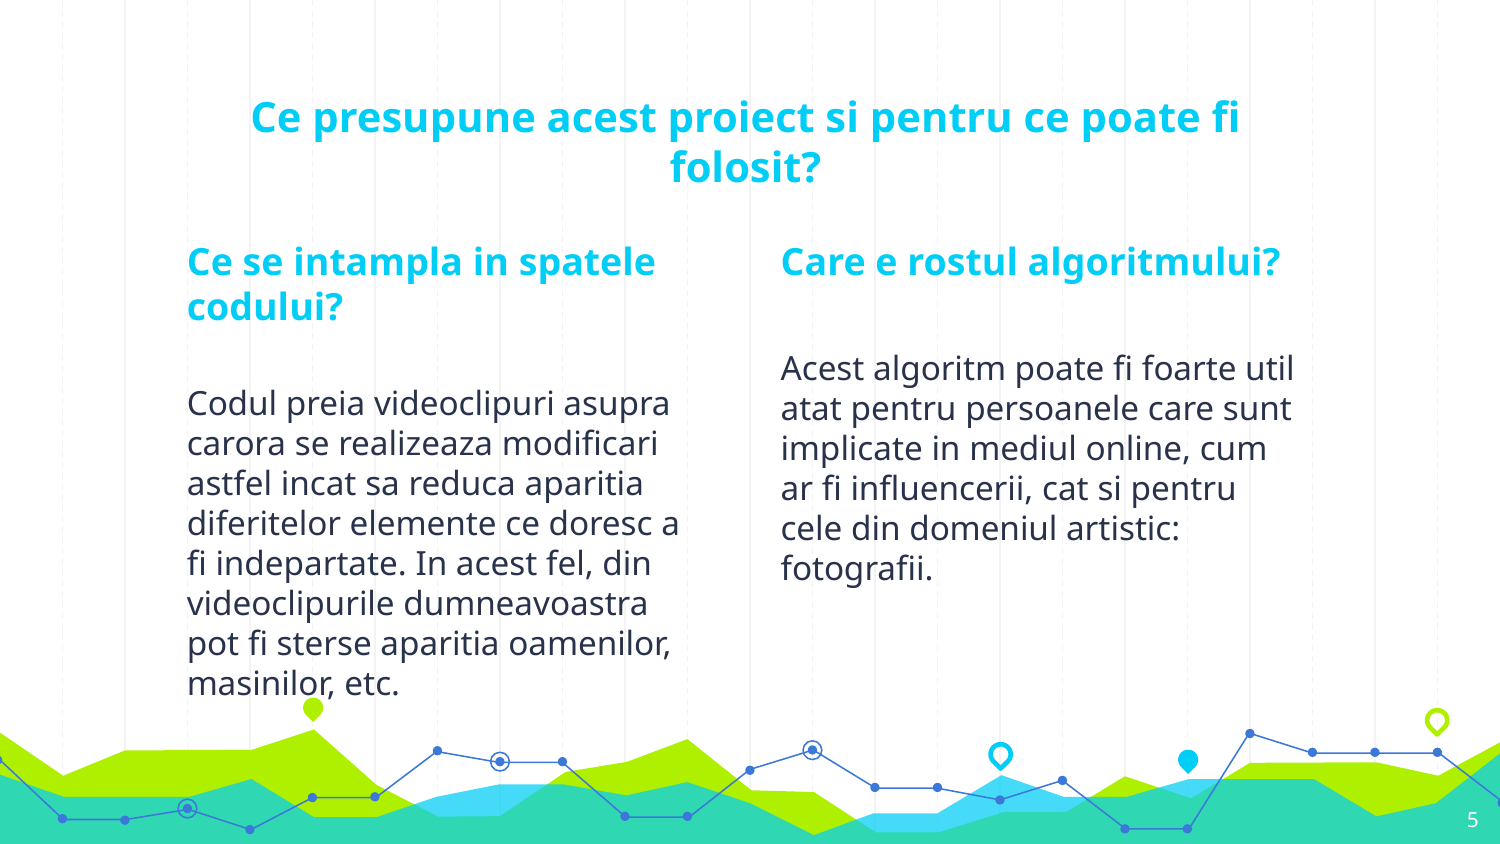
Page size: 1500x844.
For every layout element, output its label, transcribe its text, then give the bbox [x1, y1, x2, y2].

title Ce presupune acest proiect si pentru ce poate fi folosit? [171, 88, 1320, 206]
slide_number 5 [1403, 791, 1494, 844]
text_box Ce se intampla in spatele codului? Codul preia videoclipuri asupra carora se realizeaza modificari astfel incat sa reduca aparitia diferitelor elemente ce doresc a fi indepartate. In acest fel, din videoclipurile dumneavoastra pot fi sterse aparitia oamenilor, masinilor, etc. [171, 222, 703, 689]
text_box Care e rostul algoritmului? Acest algoritm poate fi foarte util atat pentru persoanele care sunt implicate in mediul online, cum ar fi influencerii, cat si pentru cele din domeniul artistic: fotografii. [765, 222, 1320, 678]
